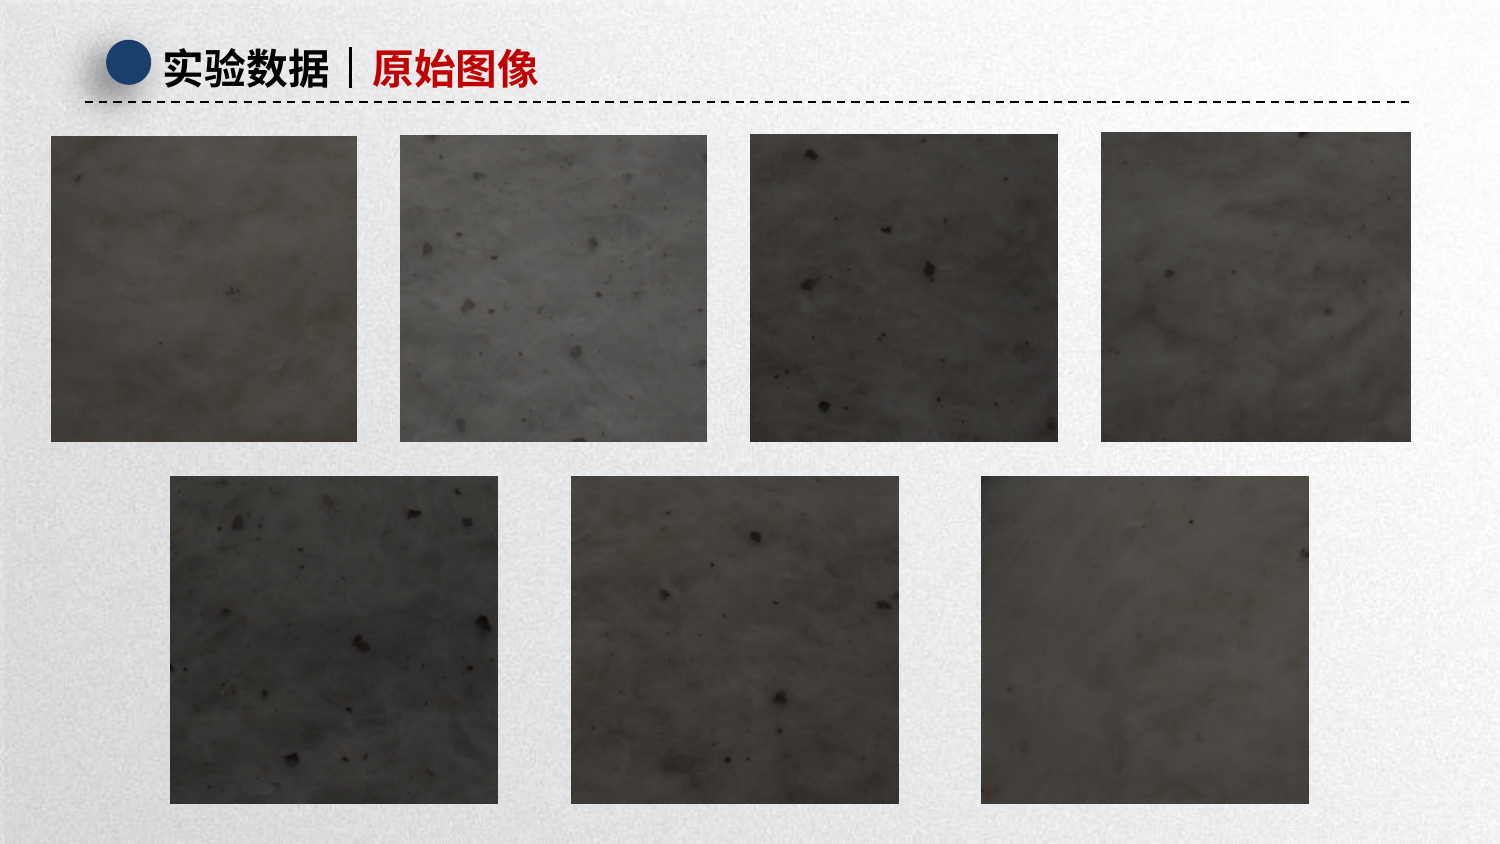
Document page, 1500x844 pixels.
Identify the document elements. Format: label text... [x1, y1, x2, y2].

text_box [104, 37, 148, 87]
text_box 原始图像 [357, 35, 572, 100]
picture [0, 0, 1500, 844]
text_box 实验数据 [148, 35, 351, 100]
